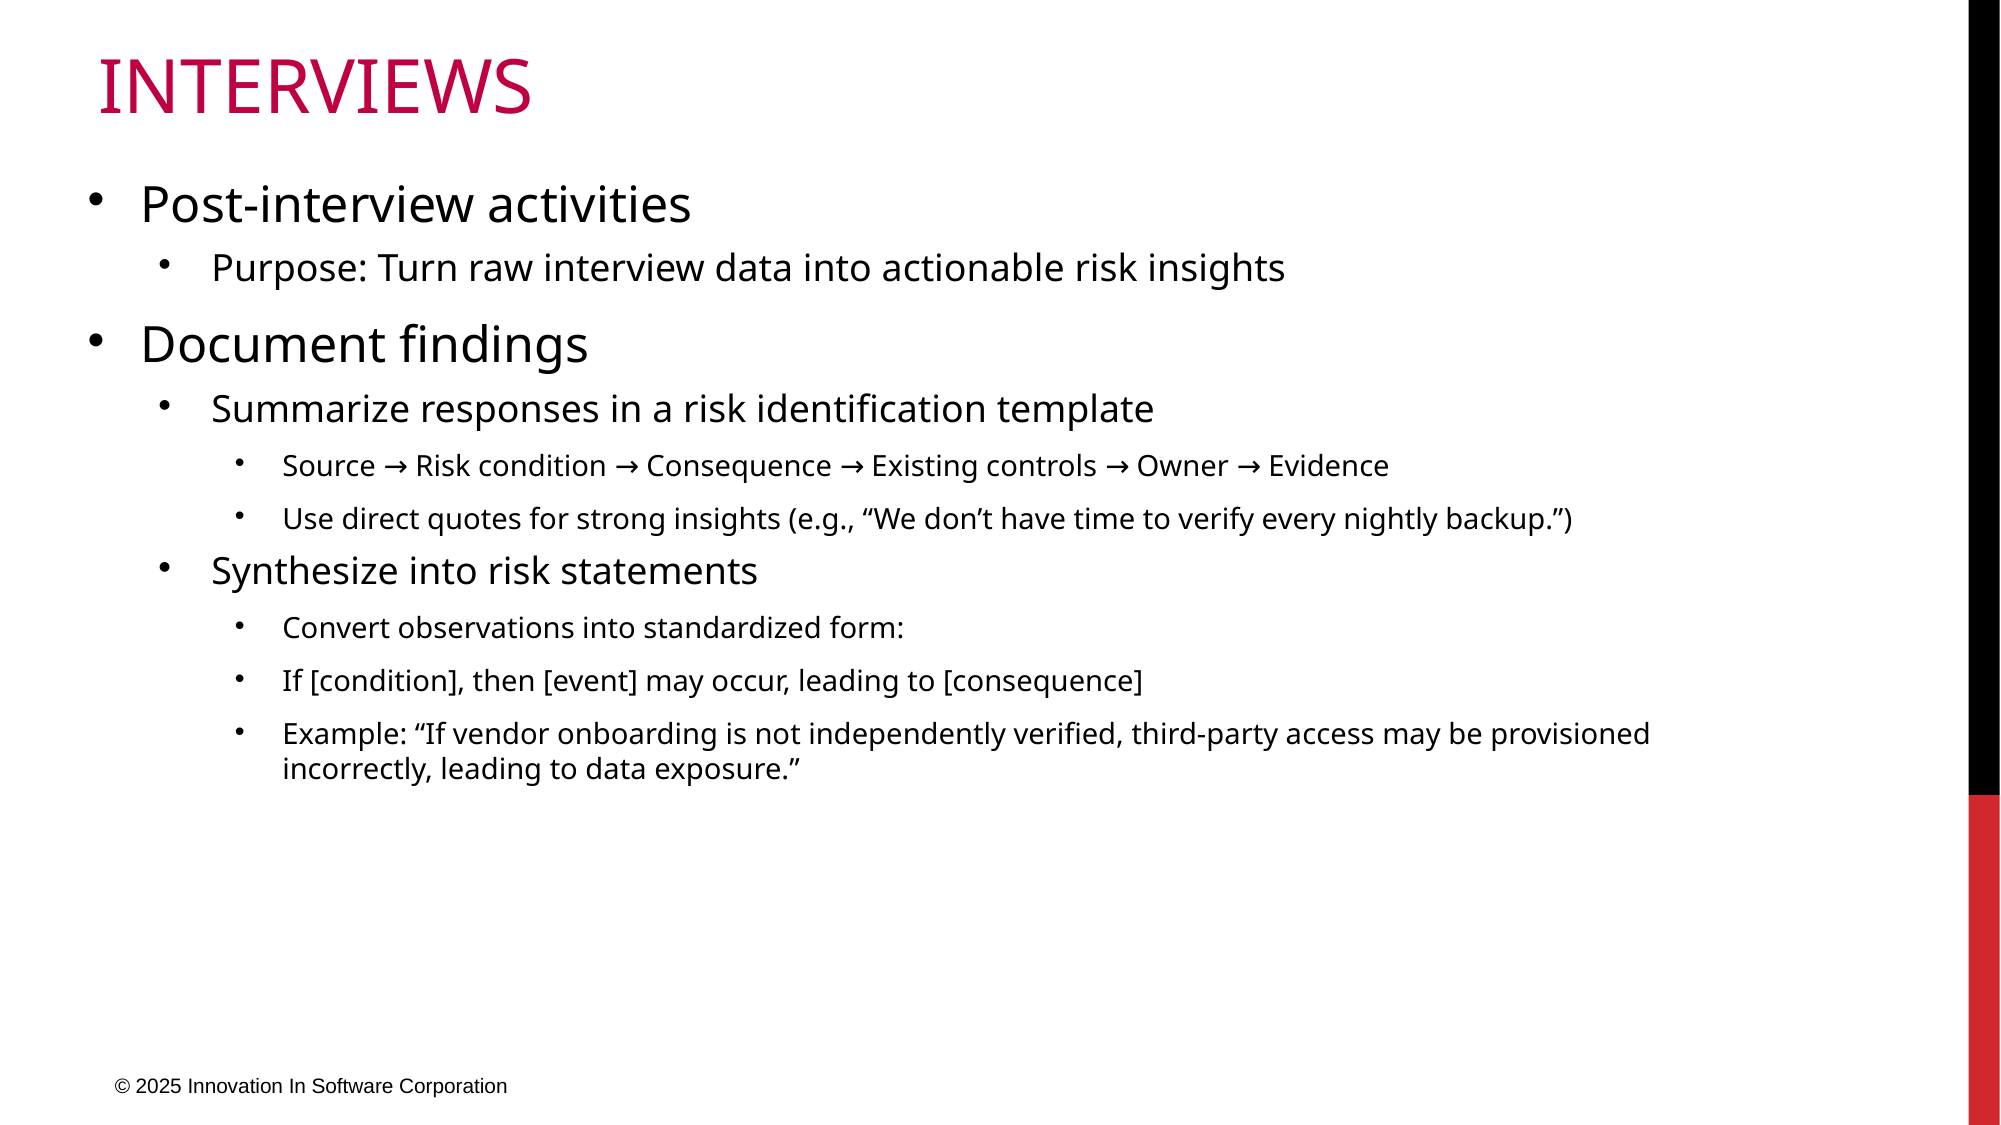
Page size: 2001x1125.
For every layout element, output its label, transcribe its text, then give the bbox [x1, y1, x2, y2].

title interviews [98, 0, 1770, 186]
list Post-interview activities Purpose: Turn raw interview data into actionable risk insights Document findings Summarize responses in a risk identification template Source → Risk condition → Consequence → Existing controls → Owner → Evidence Use direct quotes for strong insights (e.g., “We don’t have time to verify every nightly backup.”) Synthesize into risk statements Convert observations into standardized form: If [condition], then [event] may occur, leading to [consequence] Example: “If vendor onboarding is not independently verified, third-party access may be provisioned incorrectly, leading to data exposure.” [69, 172, 1766, 990]
footer © 2025 Innovation In Software Corporation [99, 1065, 850, 1112]
